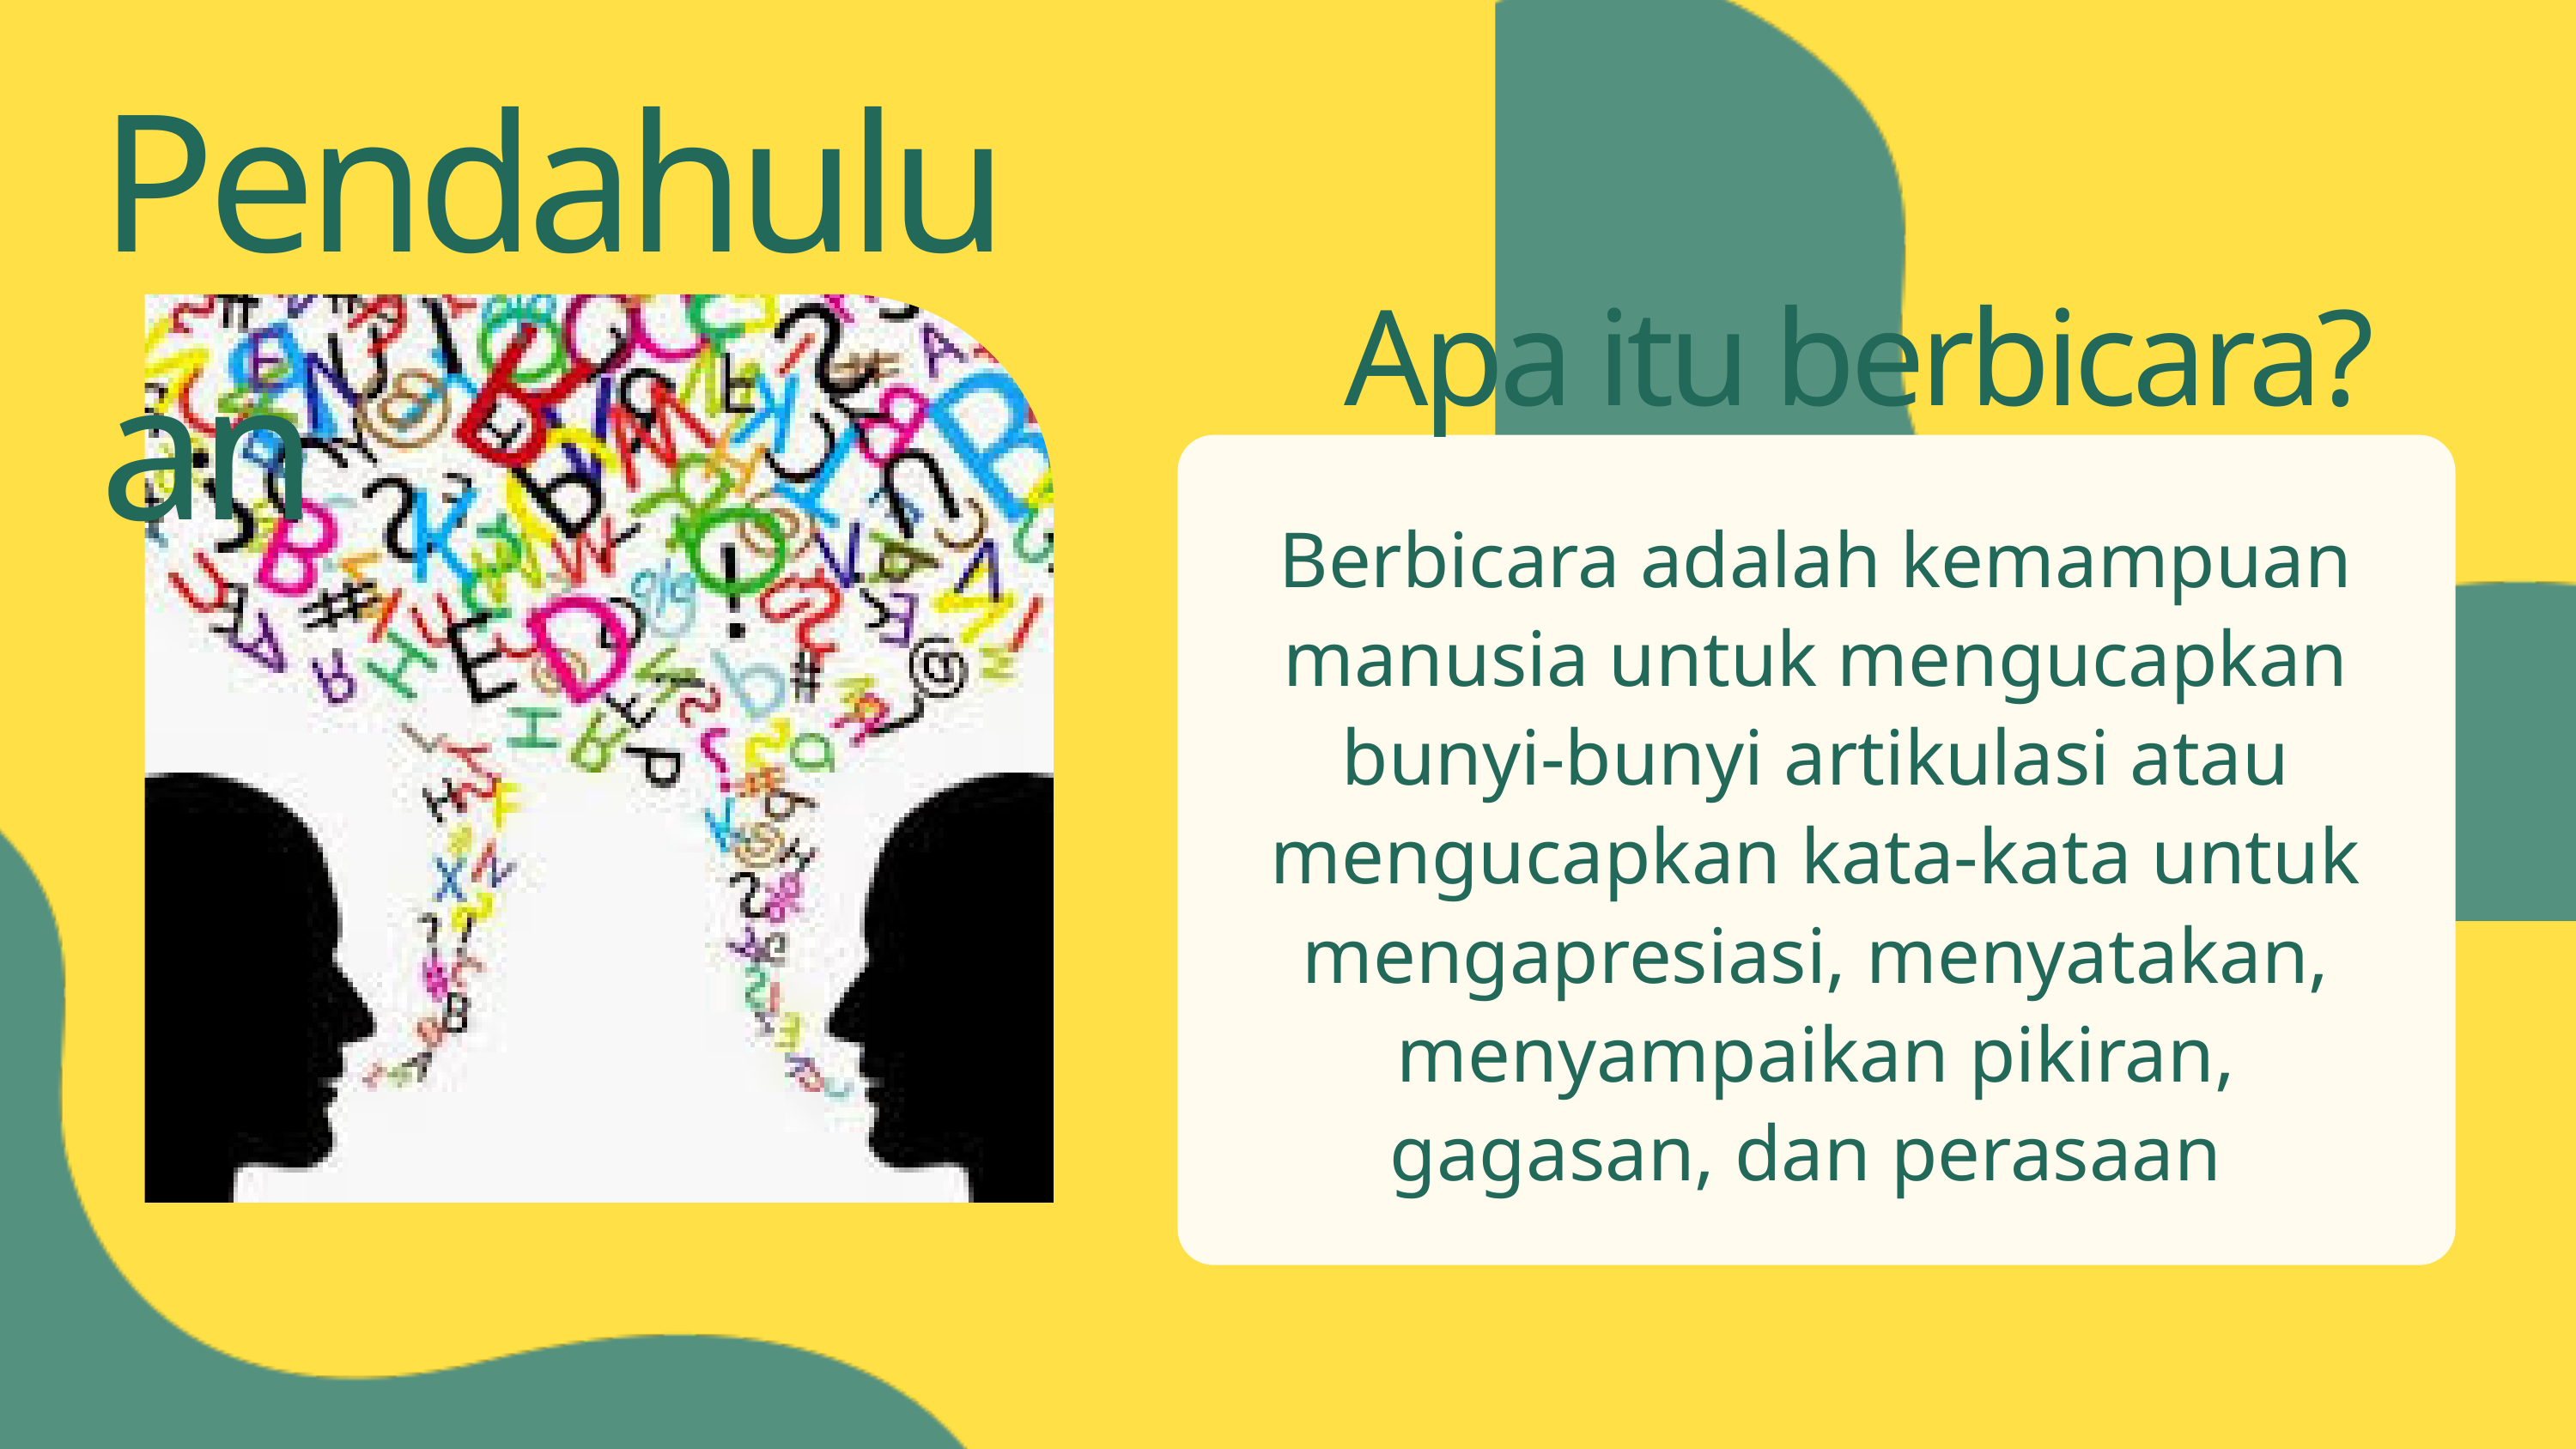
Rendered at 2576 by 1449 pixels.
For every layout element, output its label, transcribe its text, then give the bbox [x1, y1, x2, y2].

text_box [1495, 0, 2576, 246]
text_box [1495, 433, 2576, 921]
text_box Pendahuluan [100, 22, 1099, 558]
text_box [0, 702, 1054, 1449]
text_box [1177, 434, 2456, 1265]
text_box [144, 294, 1054, 1203]
text_box Apa itu berbicara? [1344, 246, 2576, 433]
